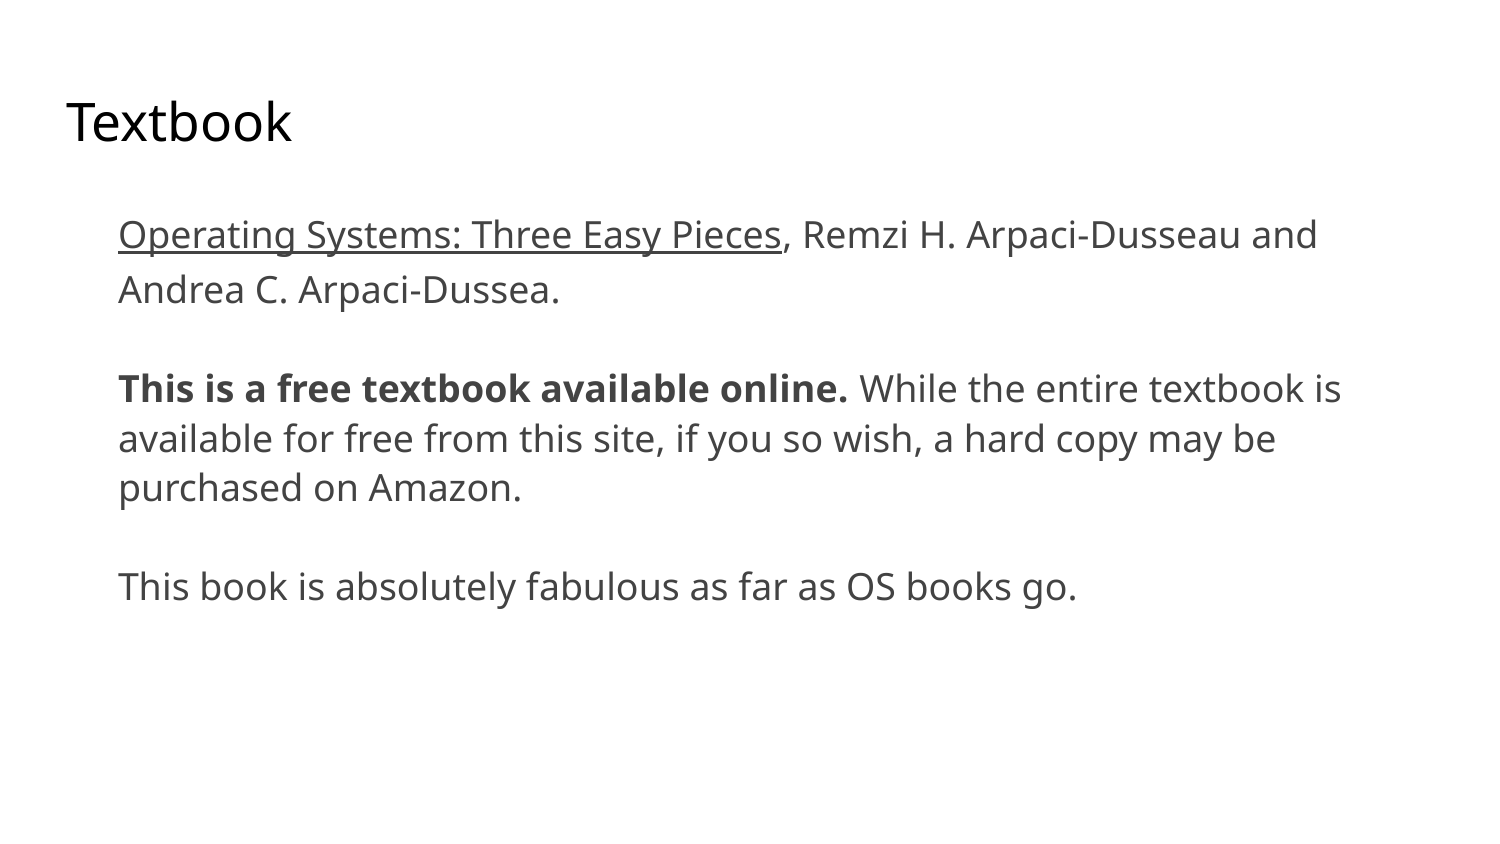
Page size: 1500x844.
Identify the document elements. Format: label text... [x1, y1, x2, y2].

list Operating Systems: Three Easy Pieces, Remzi H. Arpaci-Dusseau and Andrea C. Arpaci-Dussea. This is a free textbook available online. While the entire textbook is available for free from this site, if you so wish, a hard copy may be purchased on Amazon. This book is absolutely fabulous as far as OS books go. [103, 190, 1397, 799]
title Textbook [51, 72, 1449, 167]
